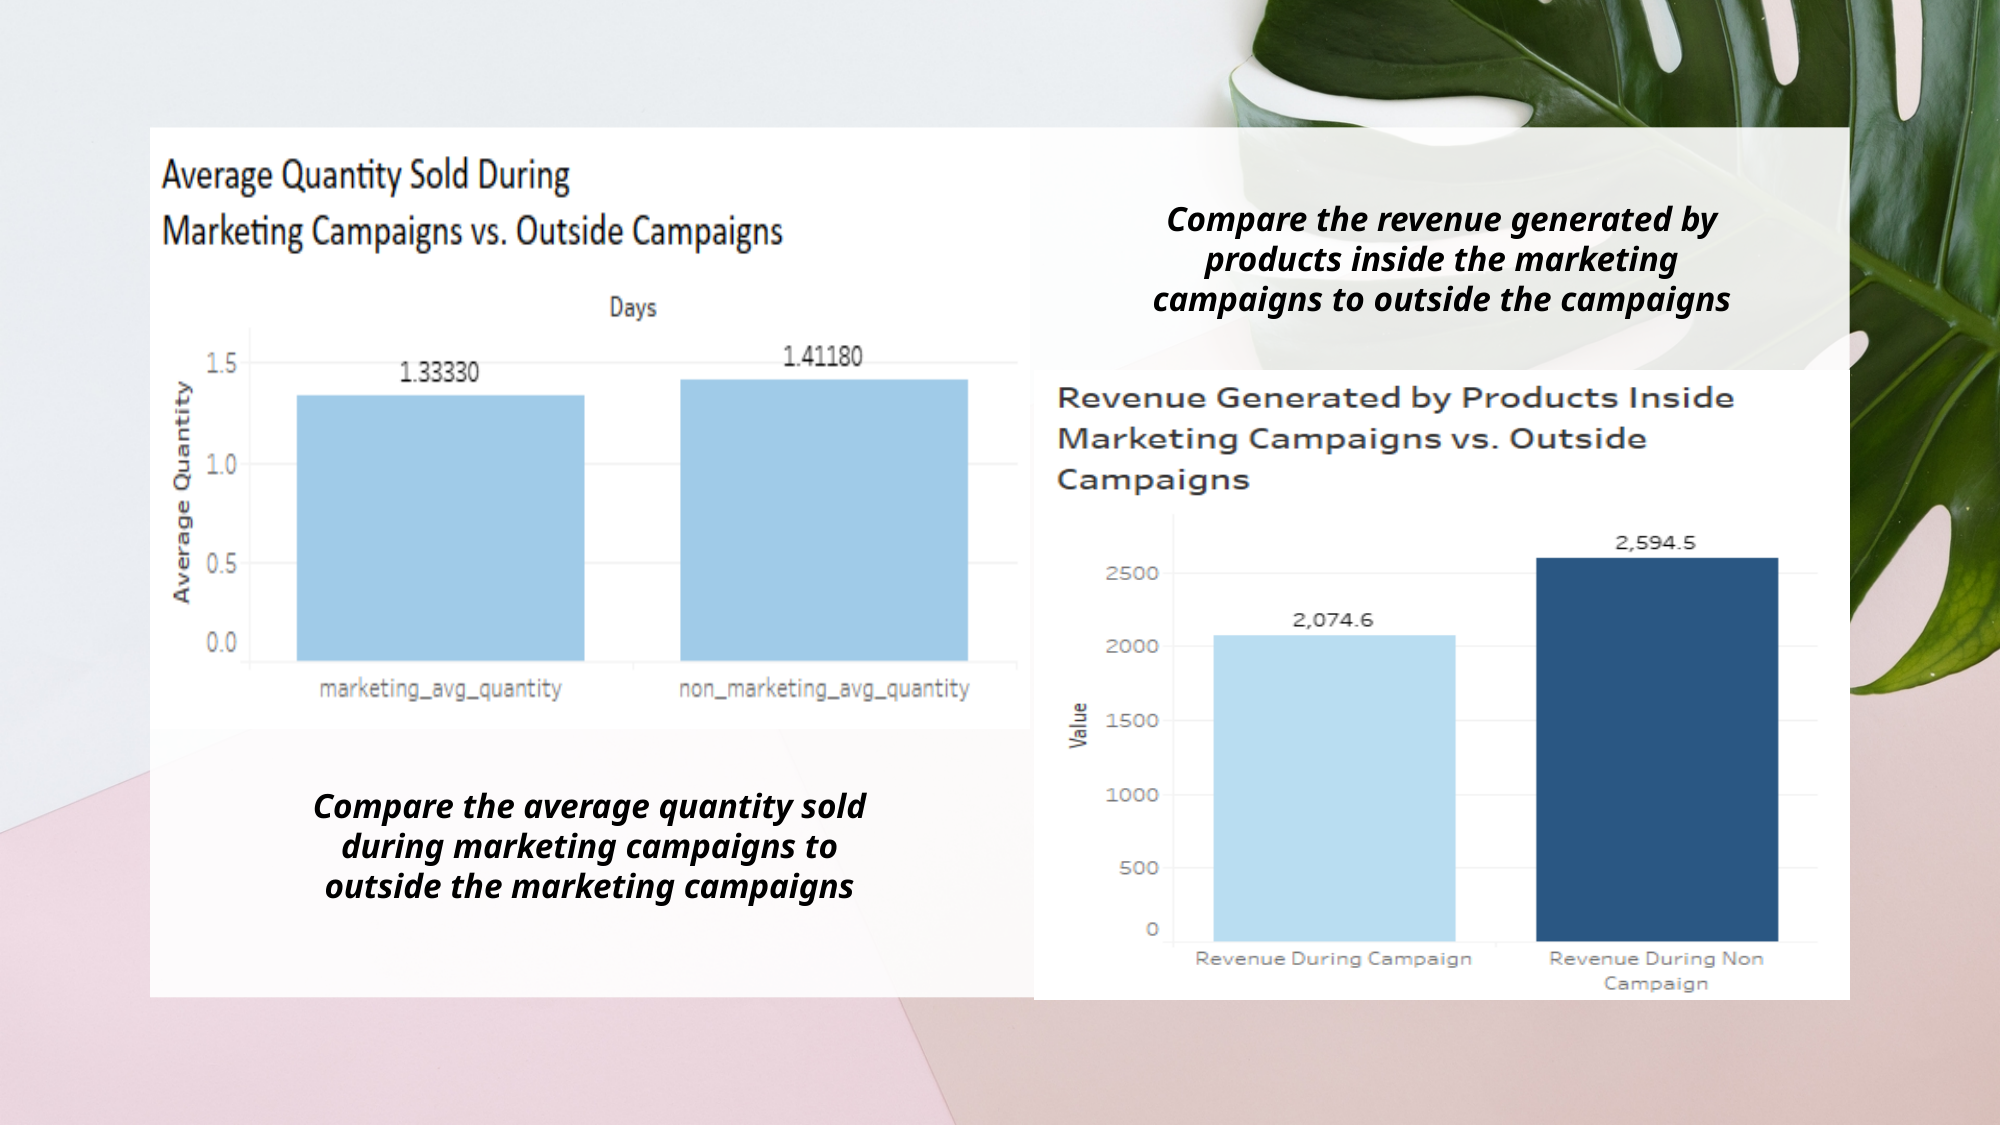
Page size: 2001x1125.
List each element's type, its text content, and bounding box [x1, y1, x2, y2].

text_box Compare the average quantity sold during marketing campaigns to outside the marketing campaigns [291, 777, 889, 913]
text_box Compare the revenue generated by products inside the marketing campaigns to outside the campaigns [1104, 190, 1780, 326]
picture [0, 0, 2000, 1125]
